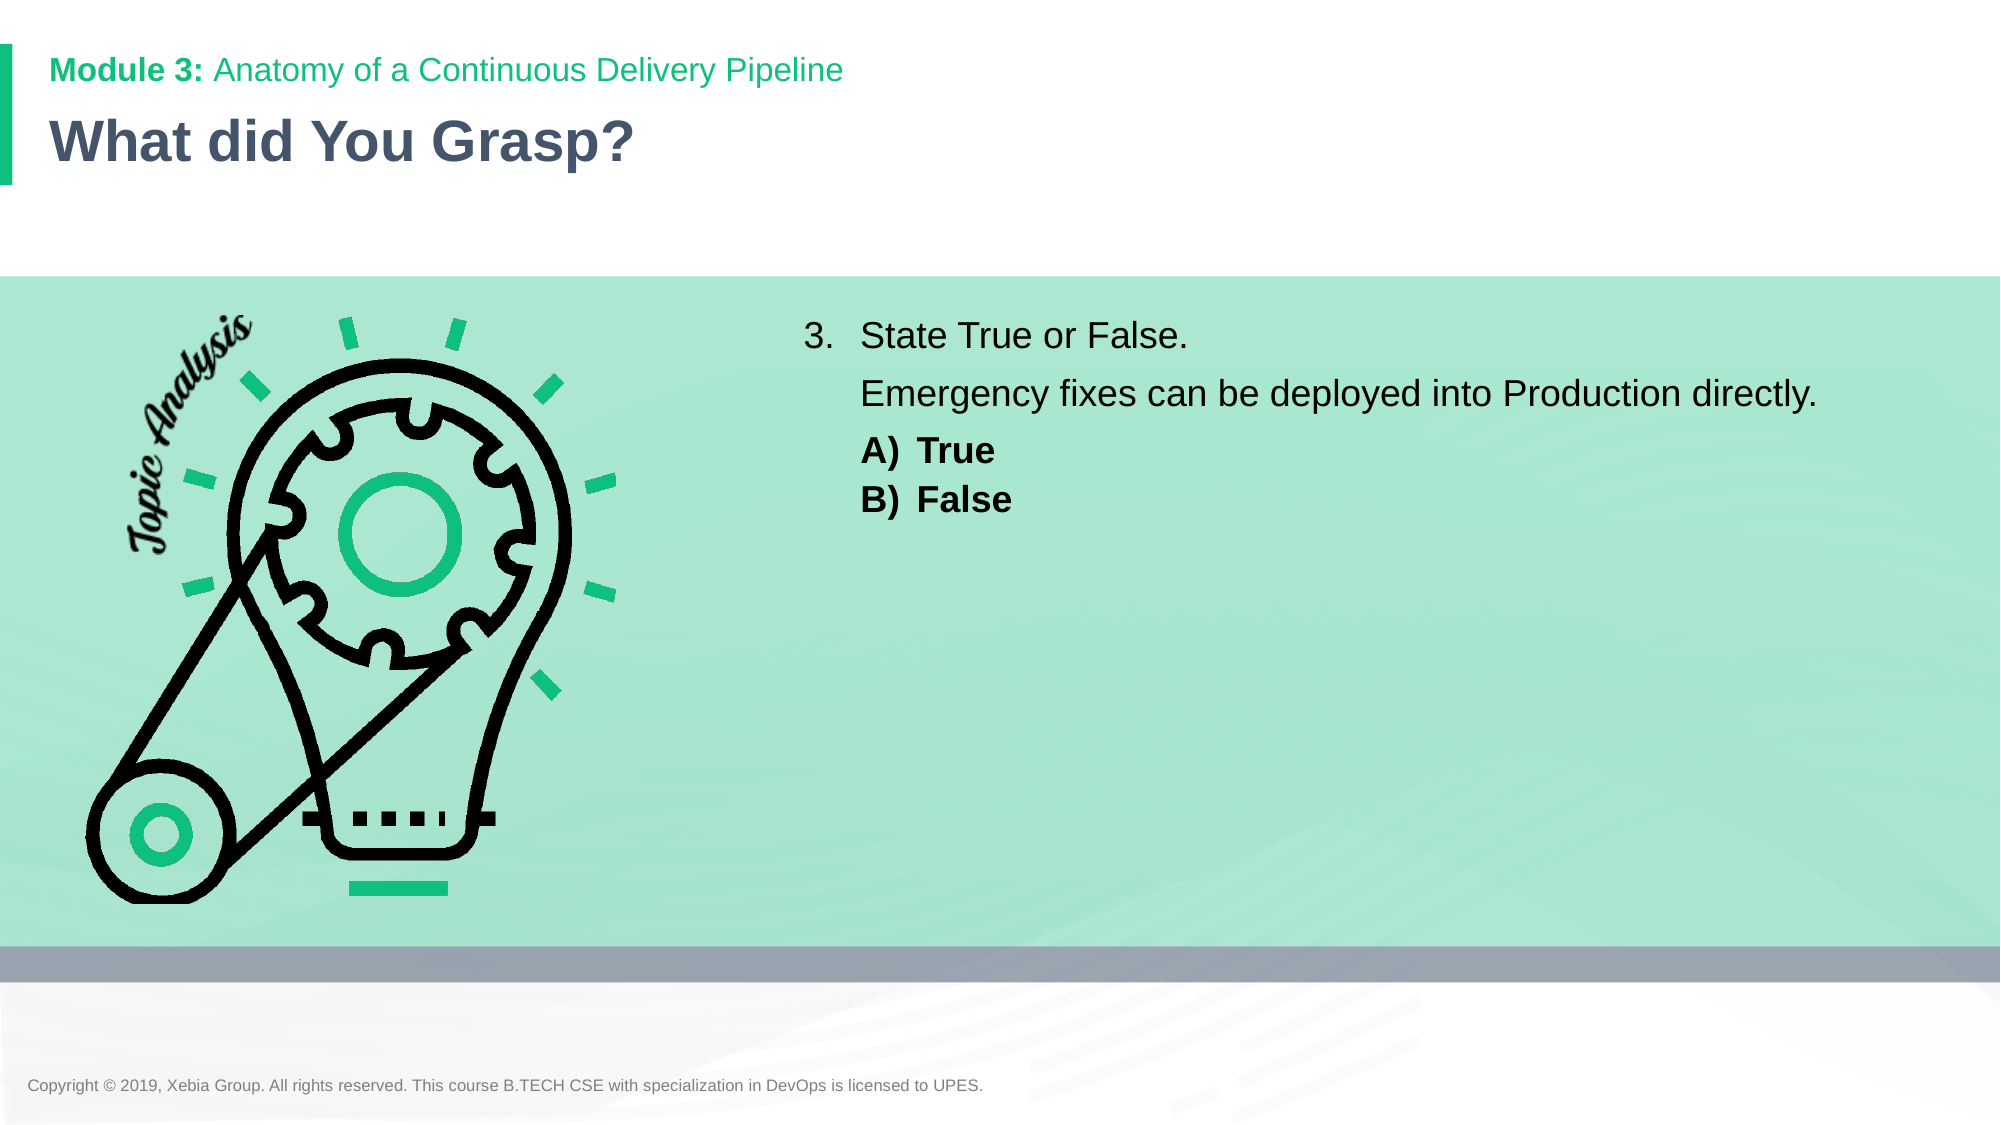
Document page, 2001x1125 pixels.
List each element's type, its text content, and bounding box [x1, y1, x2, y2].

list 3. State True or False. Emergency fixes can be deployed into Production directly. True False [788, 303, 1887, 919]
picture [0, 983, 2000, 1125]
picture [0, 0, 2000, 276]
title What did You Grasp? [34, 103, 1887, 185]
picture [85, 315, 616, 904]
